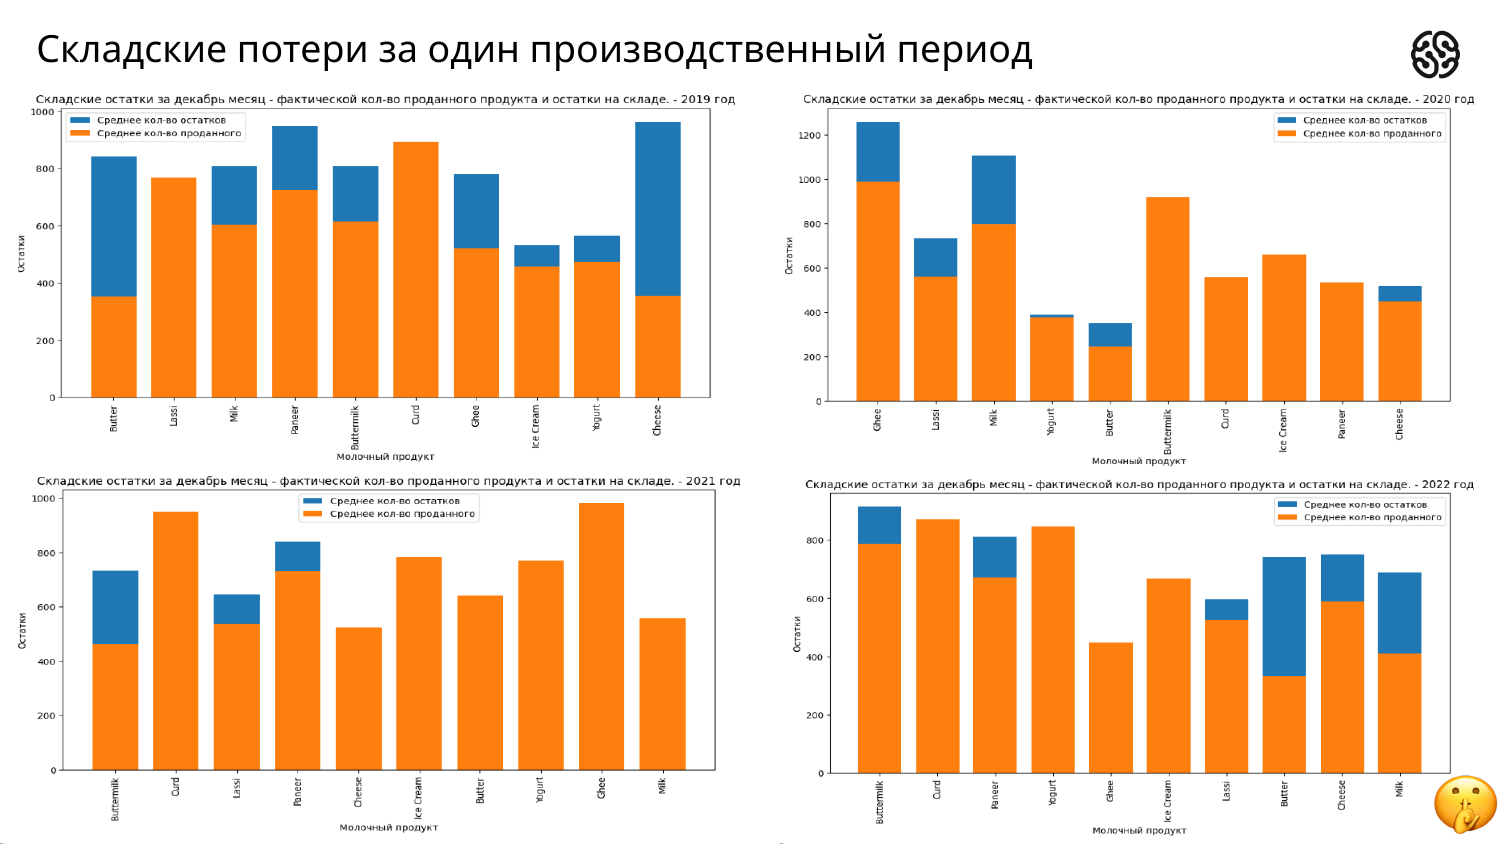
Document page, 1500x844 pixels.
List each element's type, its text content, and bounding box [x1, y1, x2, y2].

picture [1411, 30, 1460, 79]
title Складские потери за один производственный период [36, 0, 1360, 71]
picture [0, 89, 751, 844]
picture [780, 89, 1500, 844]
